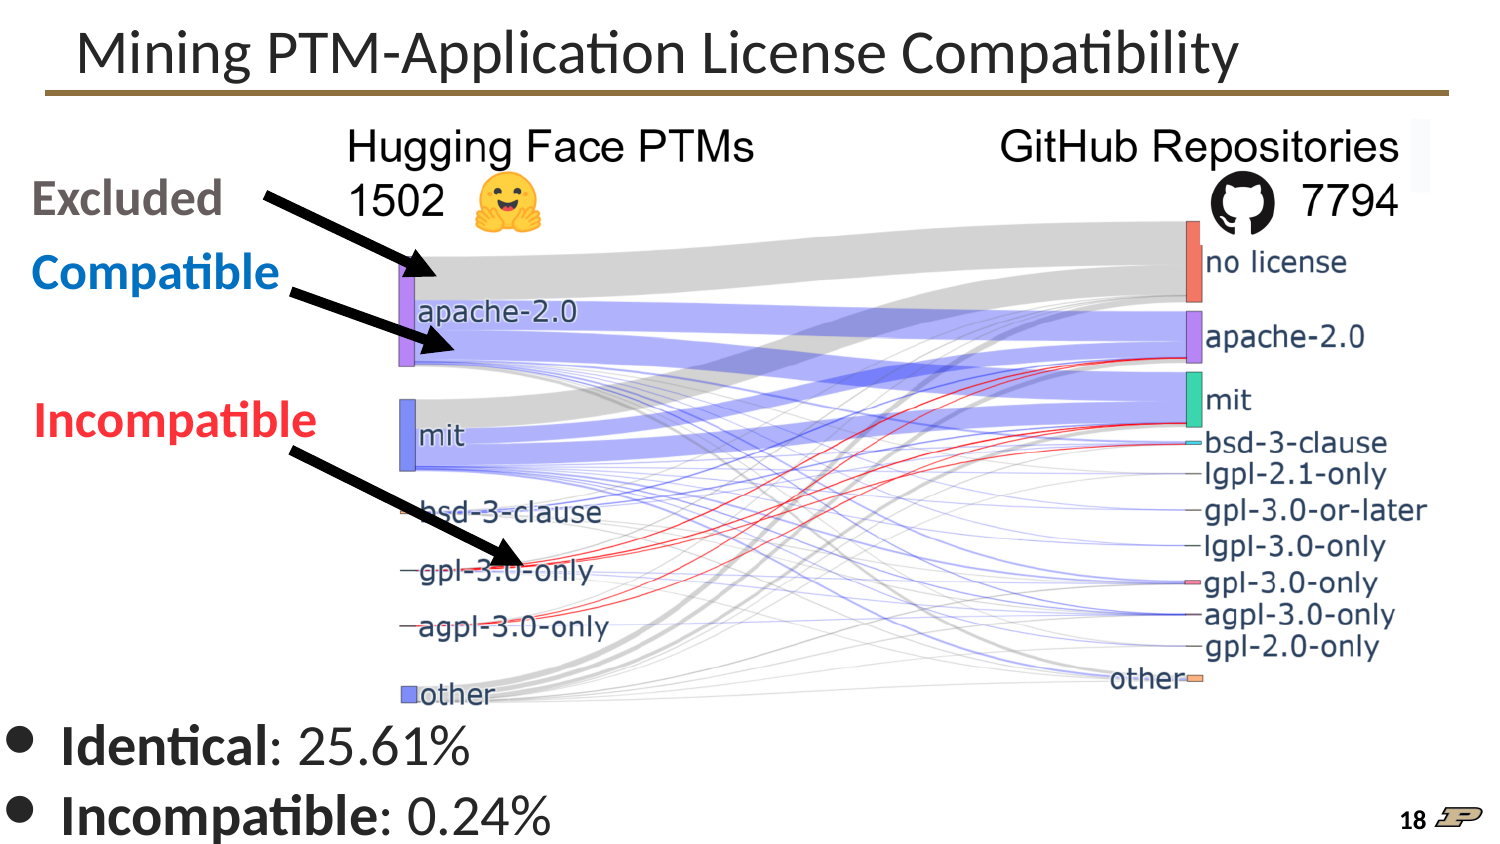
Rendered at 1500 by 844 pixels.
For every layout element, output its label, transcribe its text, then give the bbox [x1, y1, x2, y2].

slide_number 18 [1339, 795, 1430, 844]
picture [1434, 807, 1483, 827]
text_box Compatible [16, 222, 259, 274]
text_box Identical: 25.61% Incompatible: 0.24% [0, 692, 775, 771]
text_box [264, 194, 438, 277]
text_box Incompatible [18, 370, 318, 423]
title Mining PTM-Application License Compatibility [43, 12, 1368, 96]
text_box Excluded [16, 148, 260, 200]
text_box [290, 449, 525, 566]
picture [323, 107, 1432, 711]
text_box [290, 291, 455, 351]
